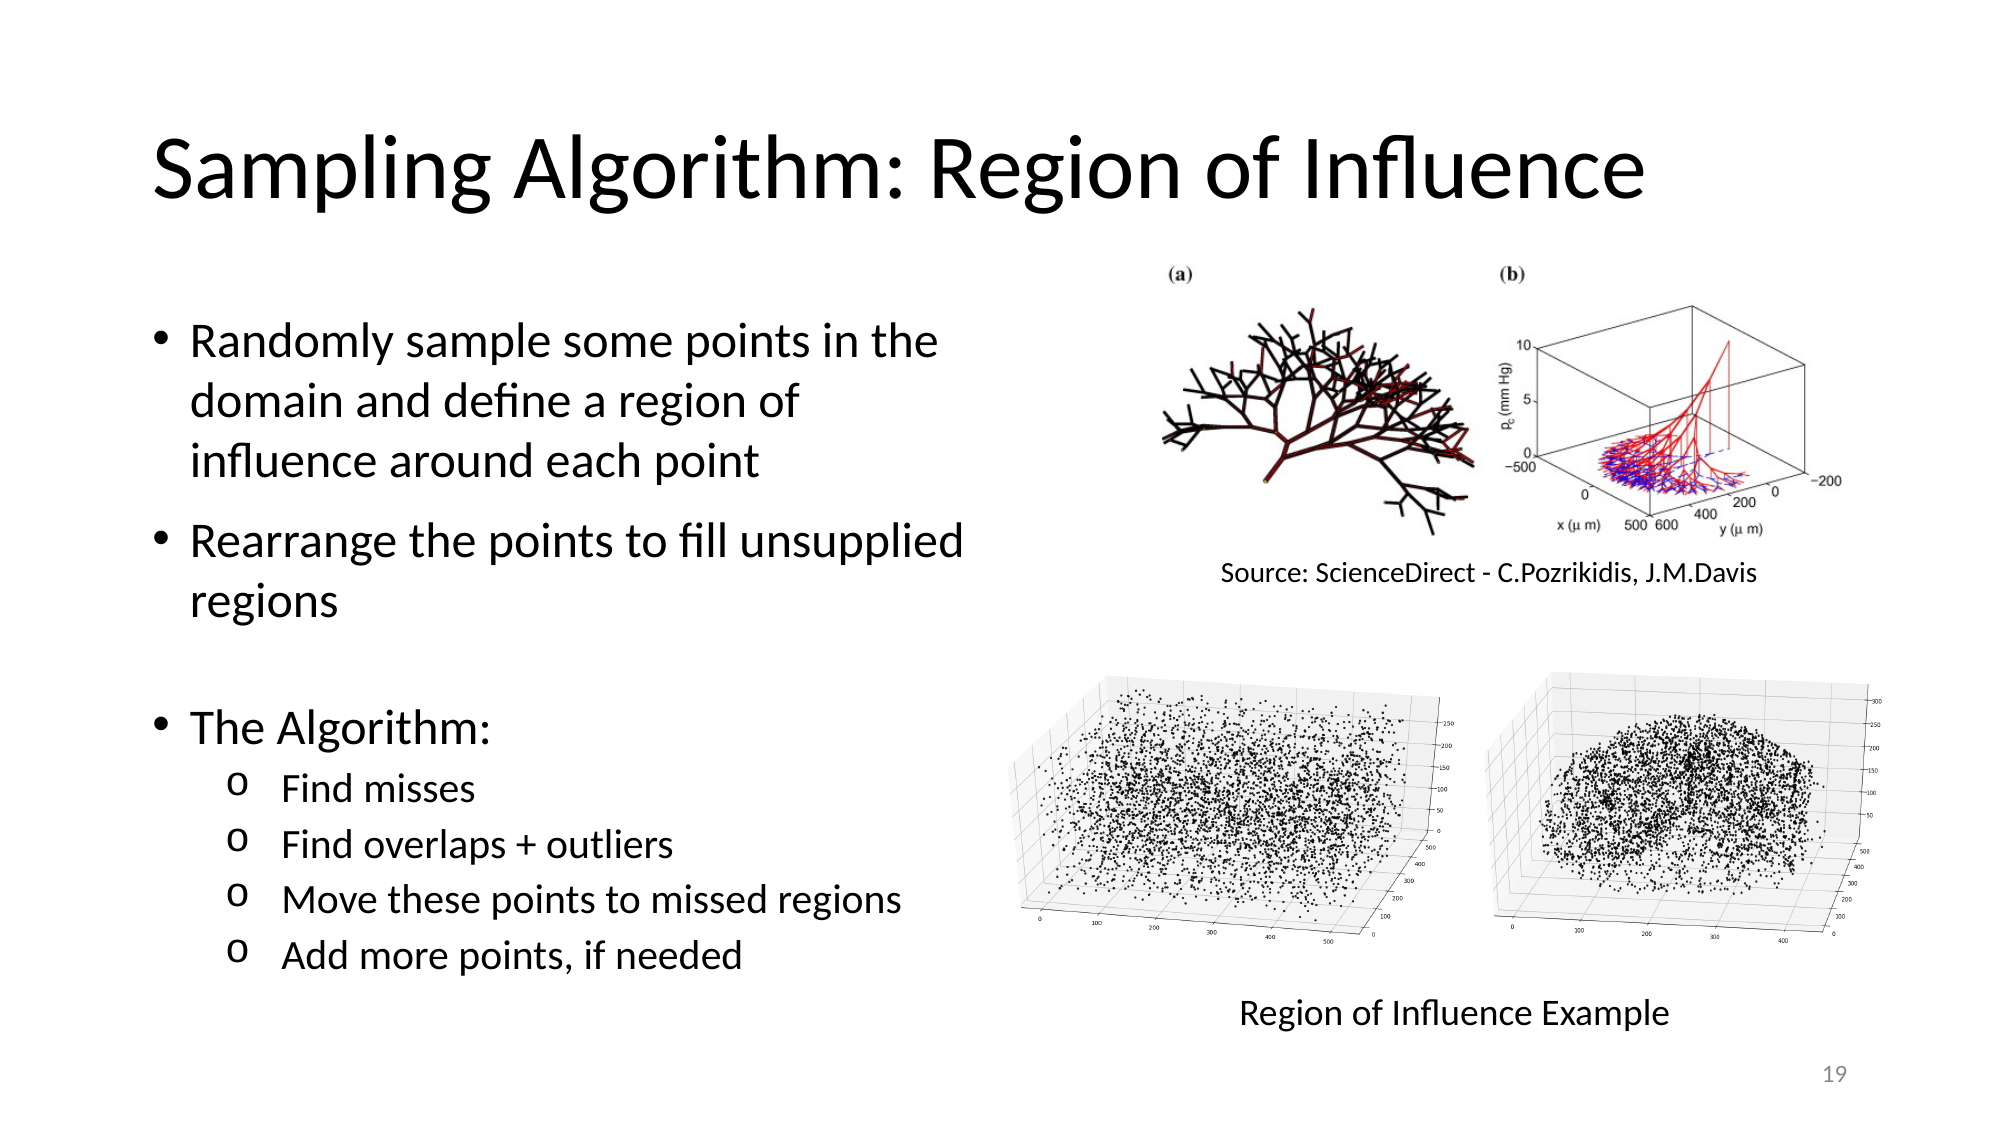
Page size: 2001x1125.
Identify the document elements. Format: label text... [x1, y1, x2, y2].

picture [980, 628, 1911, 981]
text_box Region of Influence Example [999, 980, 1910, 1042]
text_box Source: ScienceDirect - C.Pozrikidis, J.M.Davis [1206, 545, 1842, 596]
picture [1162, 263, 1842, 538]
list Randomly sample some points in the domain and define a region of influence around each point Rearrange the points to fill unsupplied regions The Algorithm: Find misses Find overlaps + outliers Move these points to missed regions Add more points, if needed [137, 299, 1000, 1014]
slide_number 19 [1412, 1042, 1863, 1103]
title Sampling Algorithm: Region of Influence [137, 59, 1863, 278]
